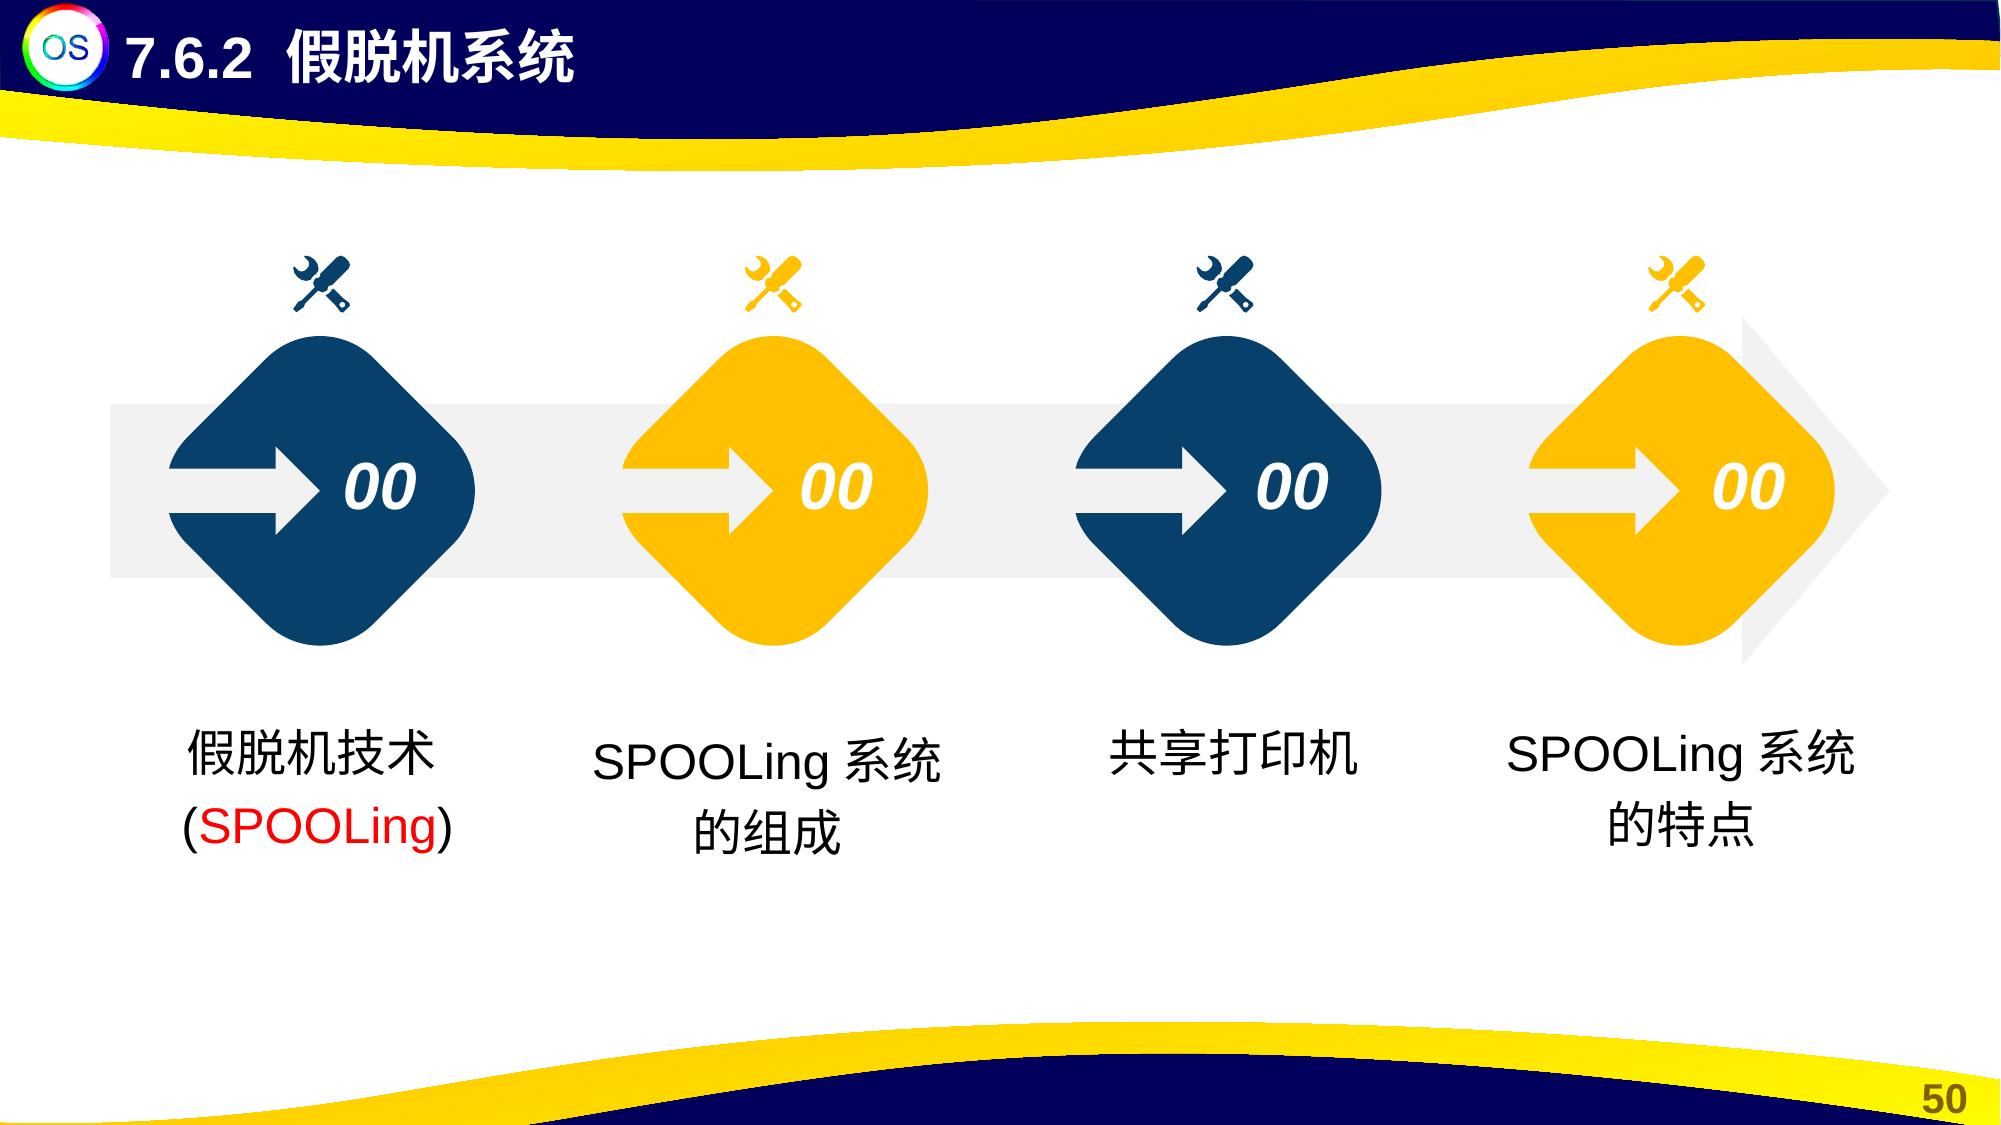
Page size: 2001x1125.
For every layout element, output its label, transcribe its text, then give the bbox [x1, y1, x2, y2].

text_box 7.6.2 假脱机系统 [109, 12, 1263, 98]
picture [22, 3, 109, 91]
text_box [109, 255, 1890, 950]
